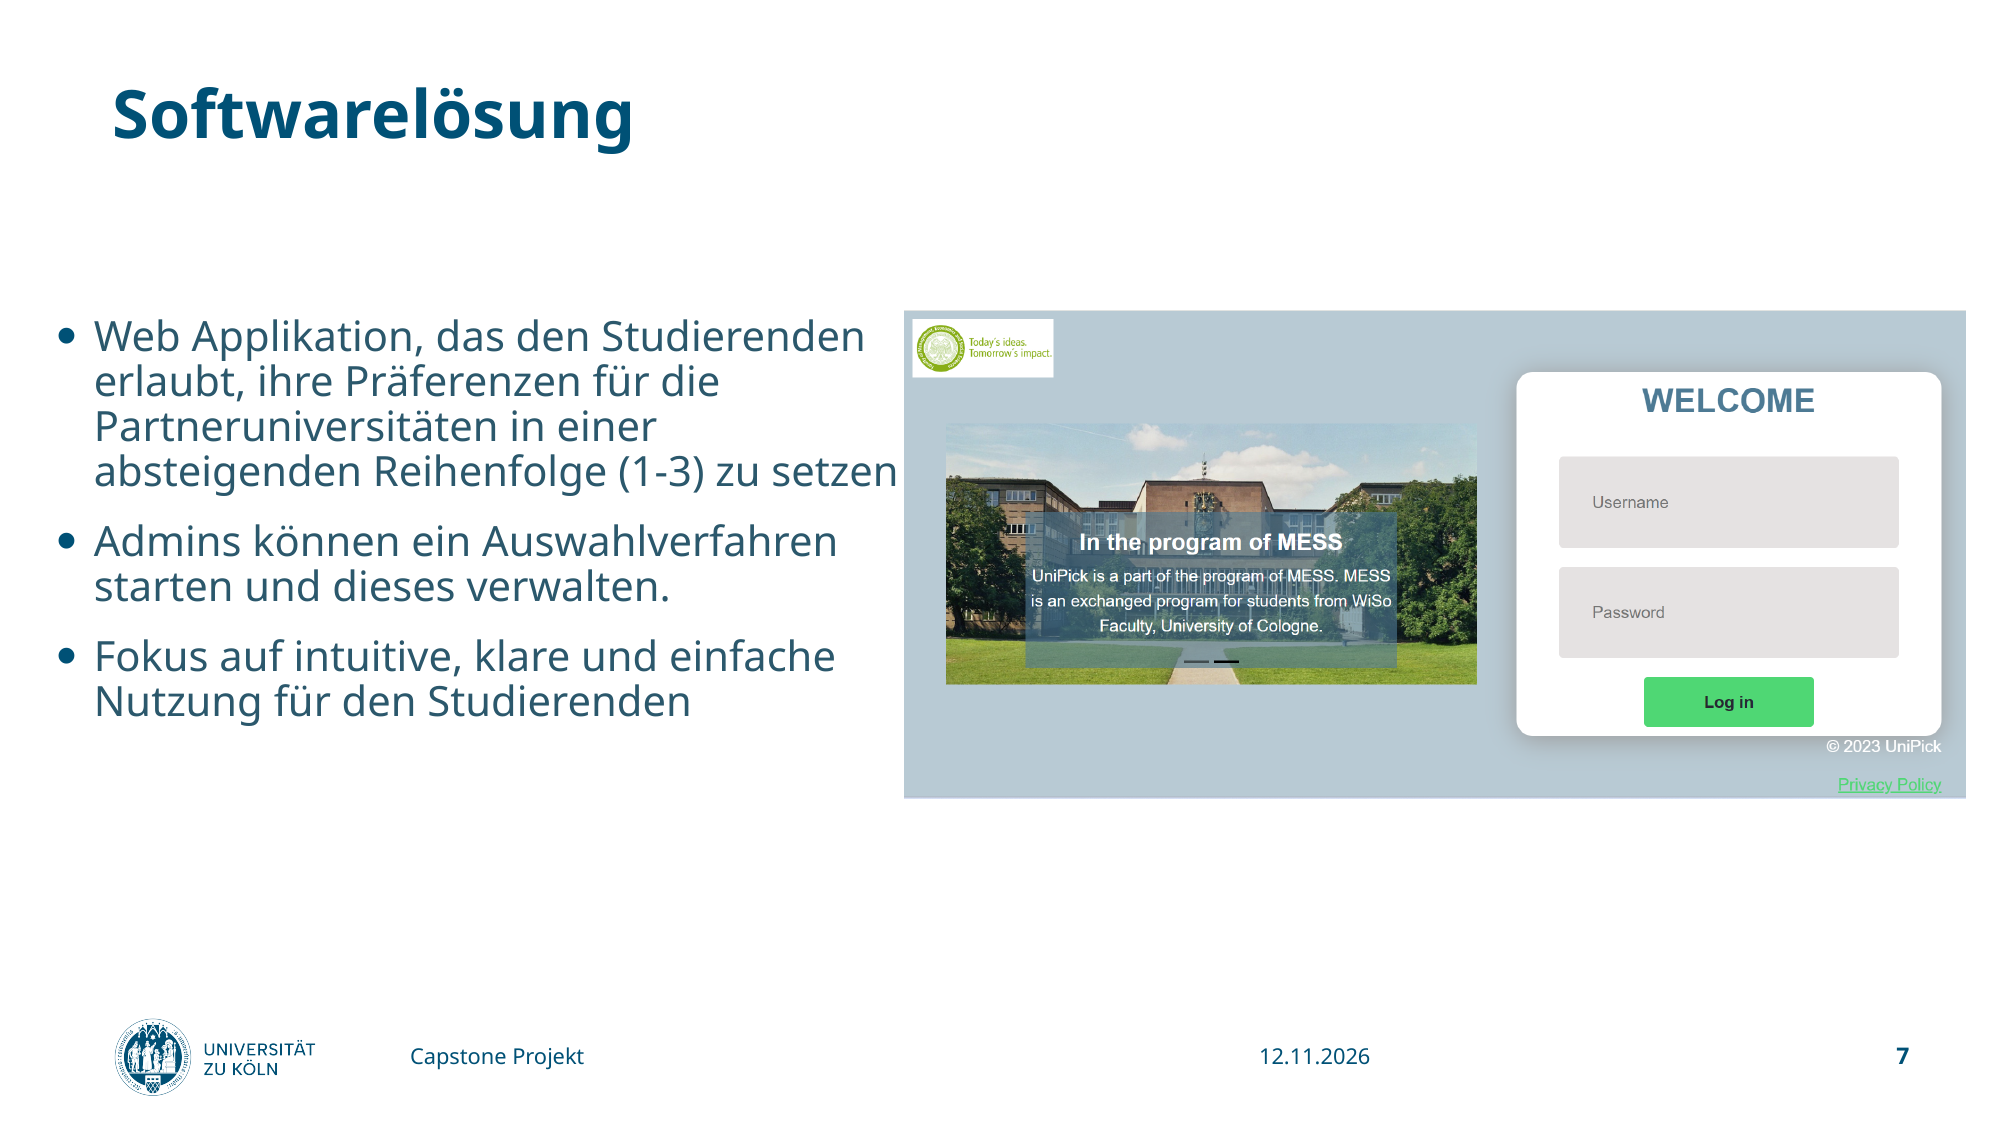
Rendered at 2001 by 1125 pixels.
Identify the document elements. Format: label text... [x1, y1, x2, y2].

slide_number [1259, 1037, 1459, 1078]
picture [904, 309, 1966, 799]
slide_number 7 [1459, 1037, 1910, 1078]
picture [102, 1006, 328, 1109]
list Web Applikation, das den Studierenden erlaubt, ihre Präferenzen für die Partneruniversitäten in einer absteigenden Reihenfolge (1-3) zu setzen Admins können ein Auswahlverfahren starten und dieses verwalten. Fokus auf intuitive, klare und einfache Nutzung für den Studierenden [56, 315, 905, 999]
title Softwarelösung [112, 80, 1910, 280]
footer Capstone Projekt [410, 1037, 1258, 1078]
